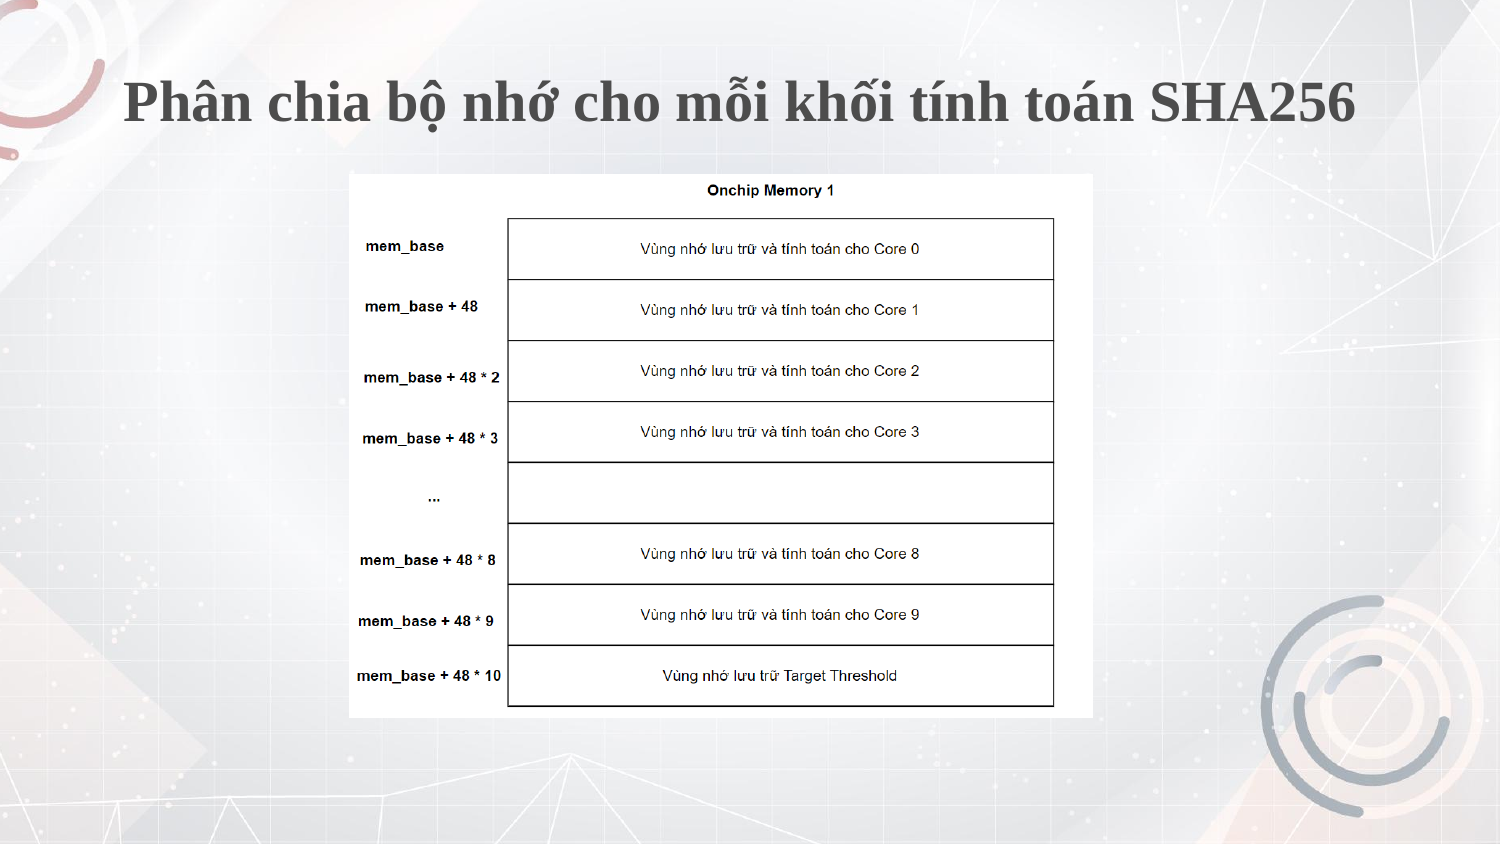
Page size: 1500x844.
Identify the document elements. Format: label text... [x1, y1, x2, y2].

text_box Phân chia bộ nhớ cho mỗi khối tính toán SHA256 [53, 55, 1429, 175]
picture [0, 0, 1500, 844]
